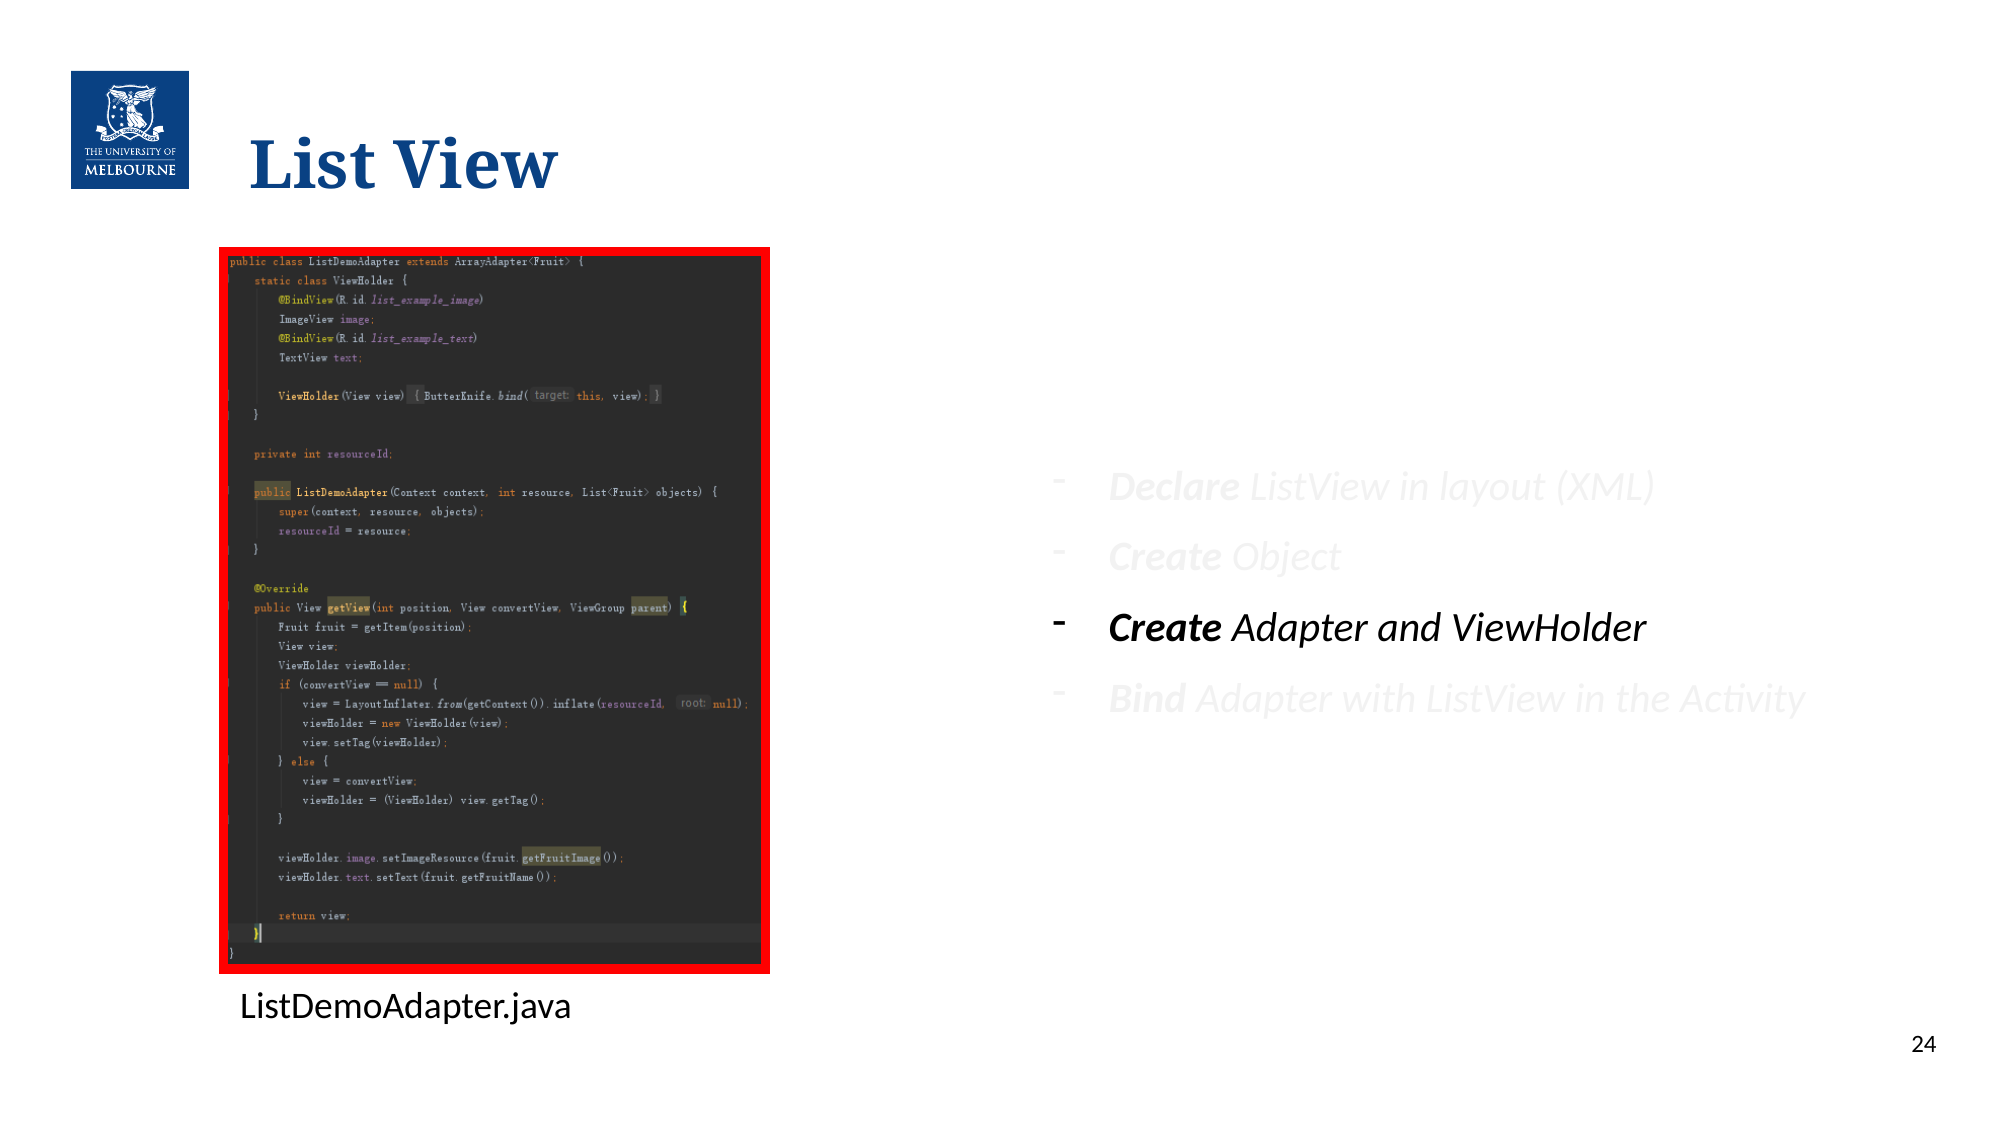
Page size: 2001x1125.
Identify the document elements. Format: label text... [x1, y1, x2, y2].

list Declare ListView in layout (XML) Create Object Create Adapter and ViewHolder Bind Adapter with ListView in the Activity [1037, 450, 1924, 770]
slide_number 24 [1797, 1012, 1937, 1073]
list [223, 251, 766, 970]
title List View [234, 64, 1924, 211]
text_box ListDemoAdapter.java [225, 973, 588, 1034]
